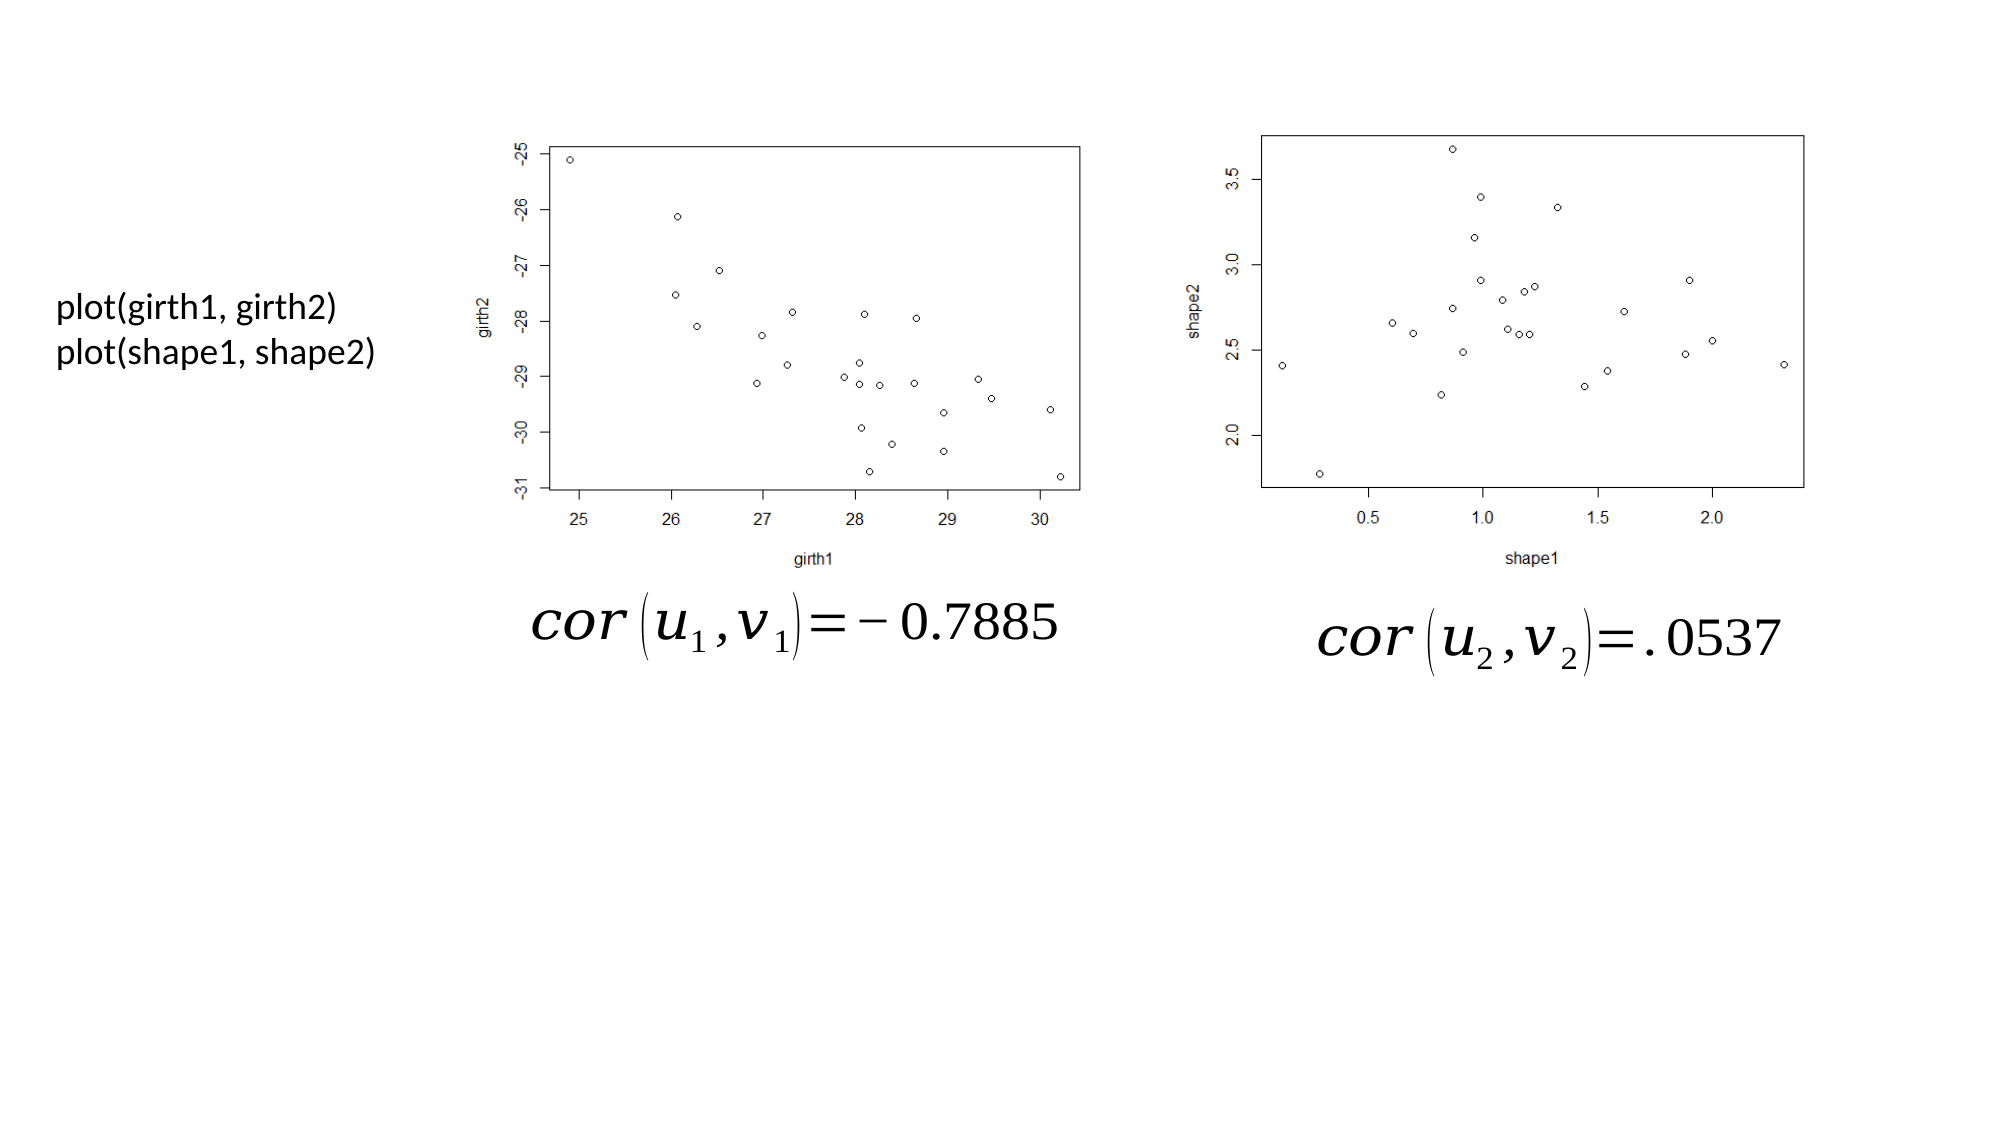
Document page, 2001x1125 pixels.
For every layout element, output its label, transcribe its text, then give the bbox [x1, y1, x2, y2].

text_box plot(girth1, girth2) plot(shape1, shape2) [41, 274, 470, 380]
picture [1180, 54, 1846, 589]
picture [470, 67, 1121, 589]
